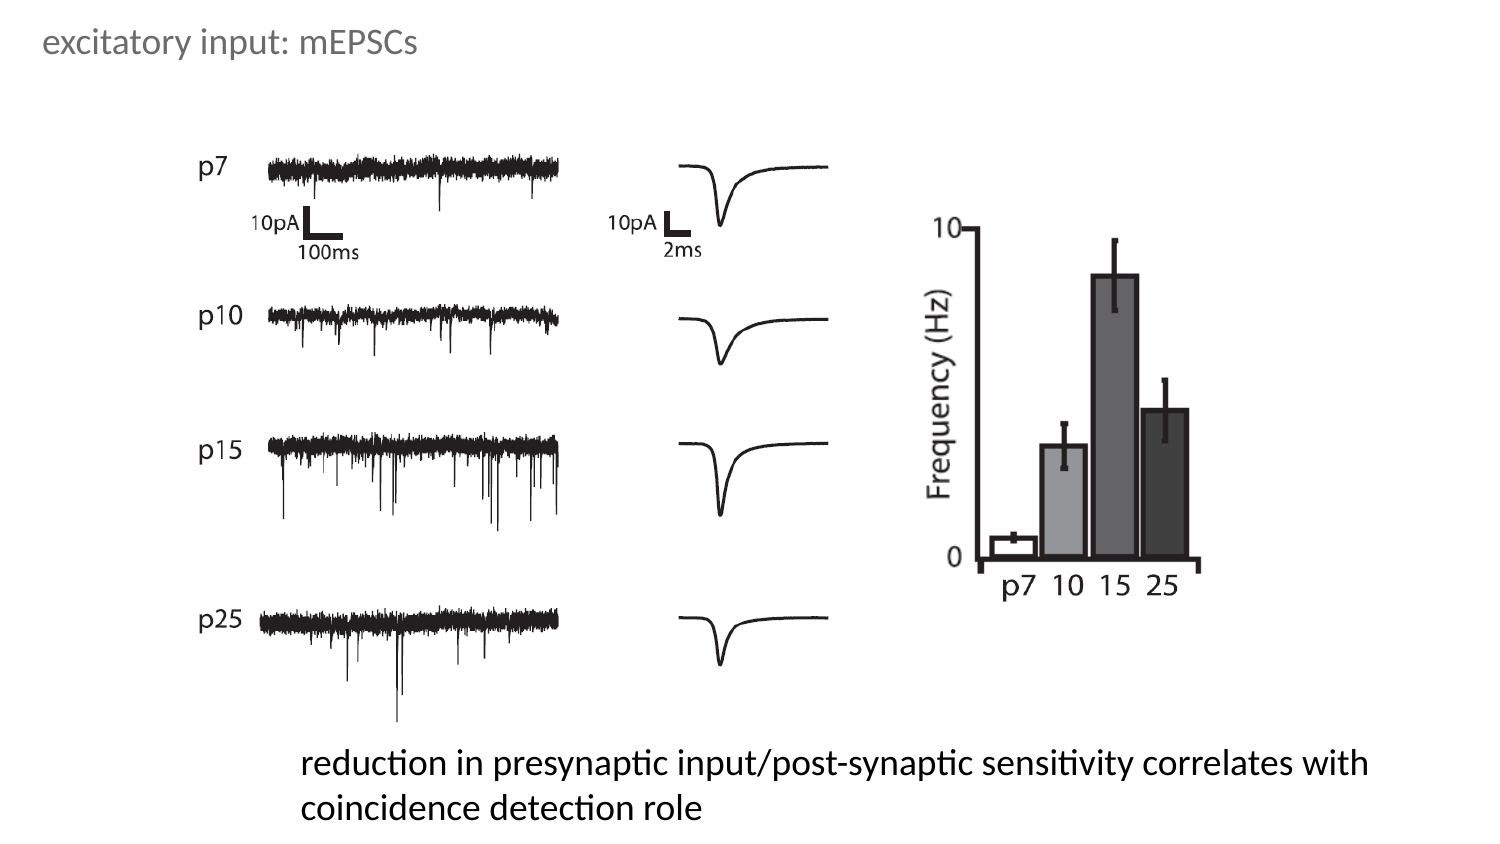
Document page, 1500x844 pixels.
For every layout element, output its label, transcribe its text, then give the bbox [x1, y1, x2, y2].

picture [907, 196, 1213, 613]
text_box excitatory input: mEPSCs [27, 9, 434, 70]
text_box reduction in presynaptic input/post-synaptic sensitivity correlates with coincidence detection role [285, 730, 1463, 836]
picture [187, 146, 837, 735]
